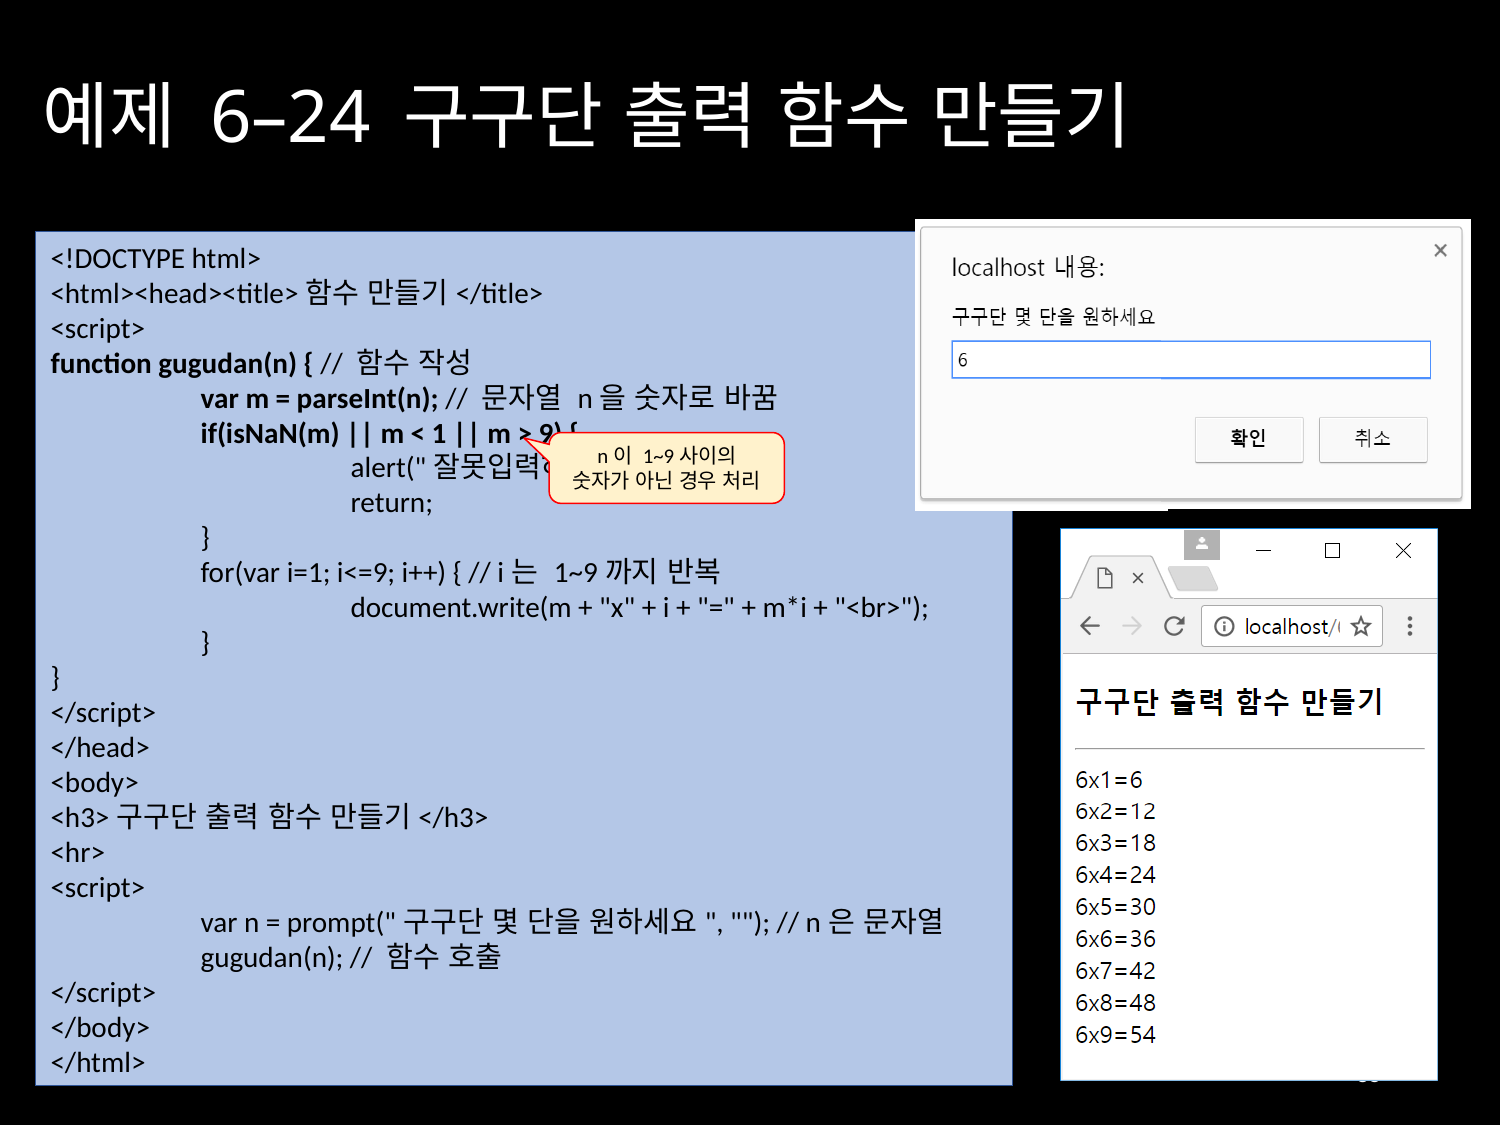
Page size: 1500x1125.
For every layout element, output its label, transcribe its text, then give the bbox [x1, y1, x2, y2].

title 예제 6–24 구구단 출력 함수 만들기 [27, 49, 1306, 190]
text_box <!DOCTYPE html> <html><head><title>함수 만들기</title> <script> function gugudan(n) { // 함수 작성 var m = parseInt(n); // 문자열 n을 숫자로 바꿈 if(isNaN(m) || m < 1 || m > 9) { alert("잘못입력하셨습니다."); return; } for(var i=1; i<=9; i++) { // i는 1~9까지 반복 document.write(m + "x" + i + "=" + m*i + "<br>"); } } </script> </head> <body> <h3>구구단 출력 함수 만들기</h3> <hr> <script> var n = prompt("구구단 몇 단을 원하세요", ""); // n은 문자열 gugudan(n); // 함수 호출 </script> </body> </html> [35, 231, 1013, 1086]
text_box n이 1~9사이의 숫자가 아닌 경우 처리 [523, 431, 786, 505]
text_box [915, 219, 1471, 511]
slide_number 85 [1059, 1042, 1397, 1103]
picture [1060, 528, 1438, 1081]
